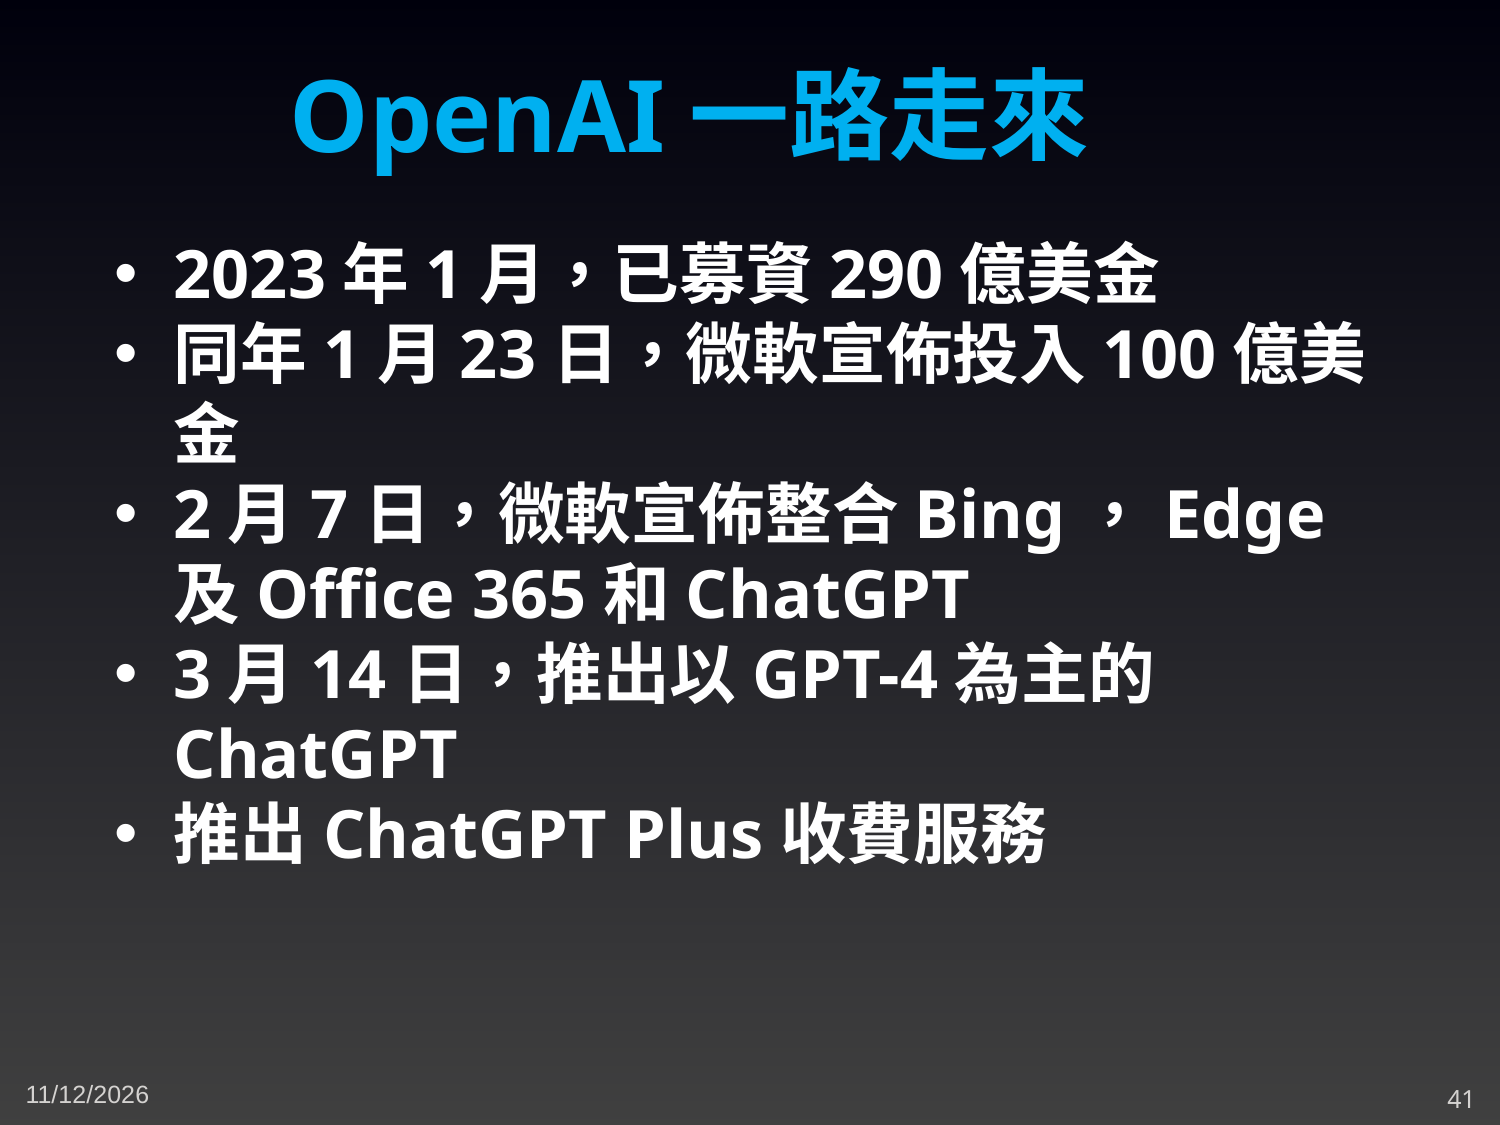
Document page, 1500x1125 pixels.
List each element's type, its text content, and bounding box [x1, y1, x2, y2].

text_box 2023年1月，已募資290億美金 同年1月23日，微軟宣佈投入100億美金 2月7日，微軟宣佈整合Bing，Edge及Office 365和ChatGPT 3月14日，推出以GPT-4為主的ChatGPT 推出ChatGPT Plus收費服務 [99, 224, 1400, 880]
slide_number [10, 1075, 411, 1117]
slide_number 41 [1340, 1075, 1491, 1117]
text_box OpenAI一路走來 [274, 24, 1313, 188]
